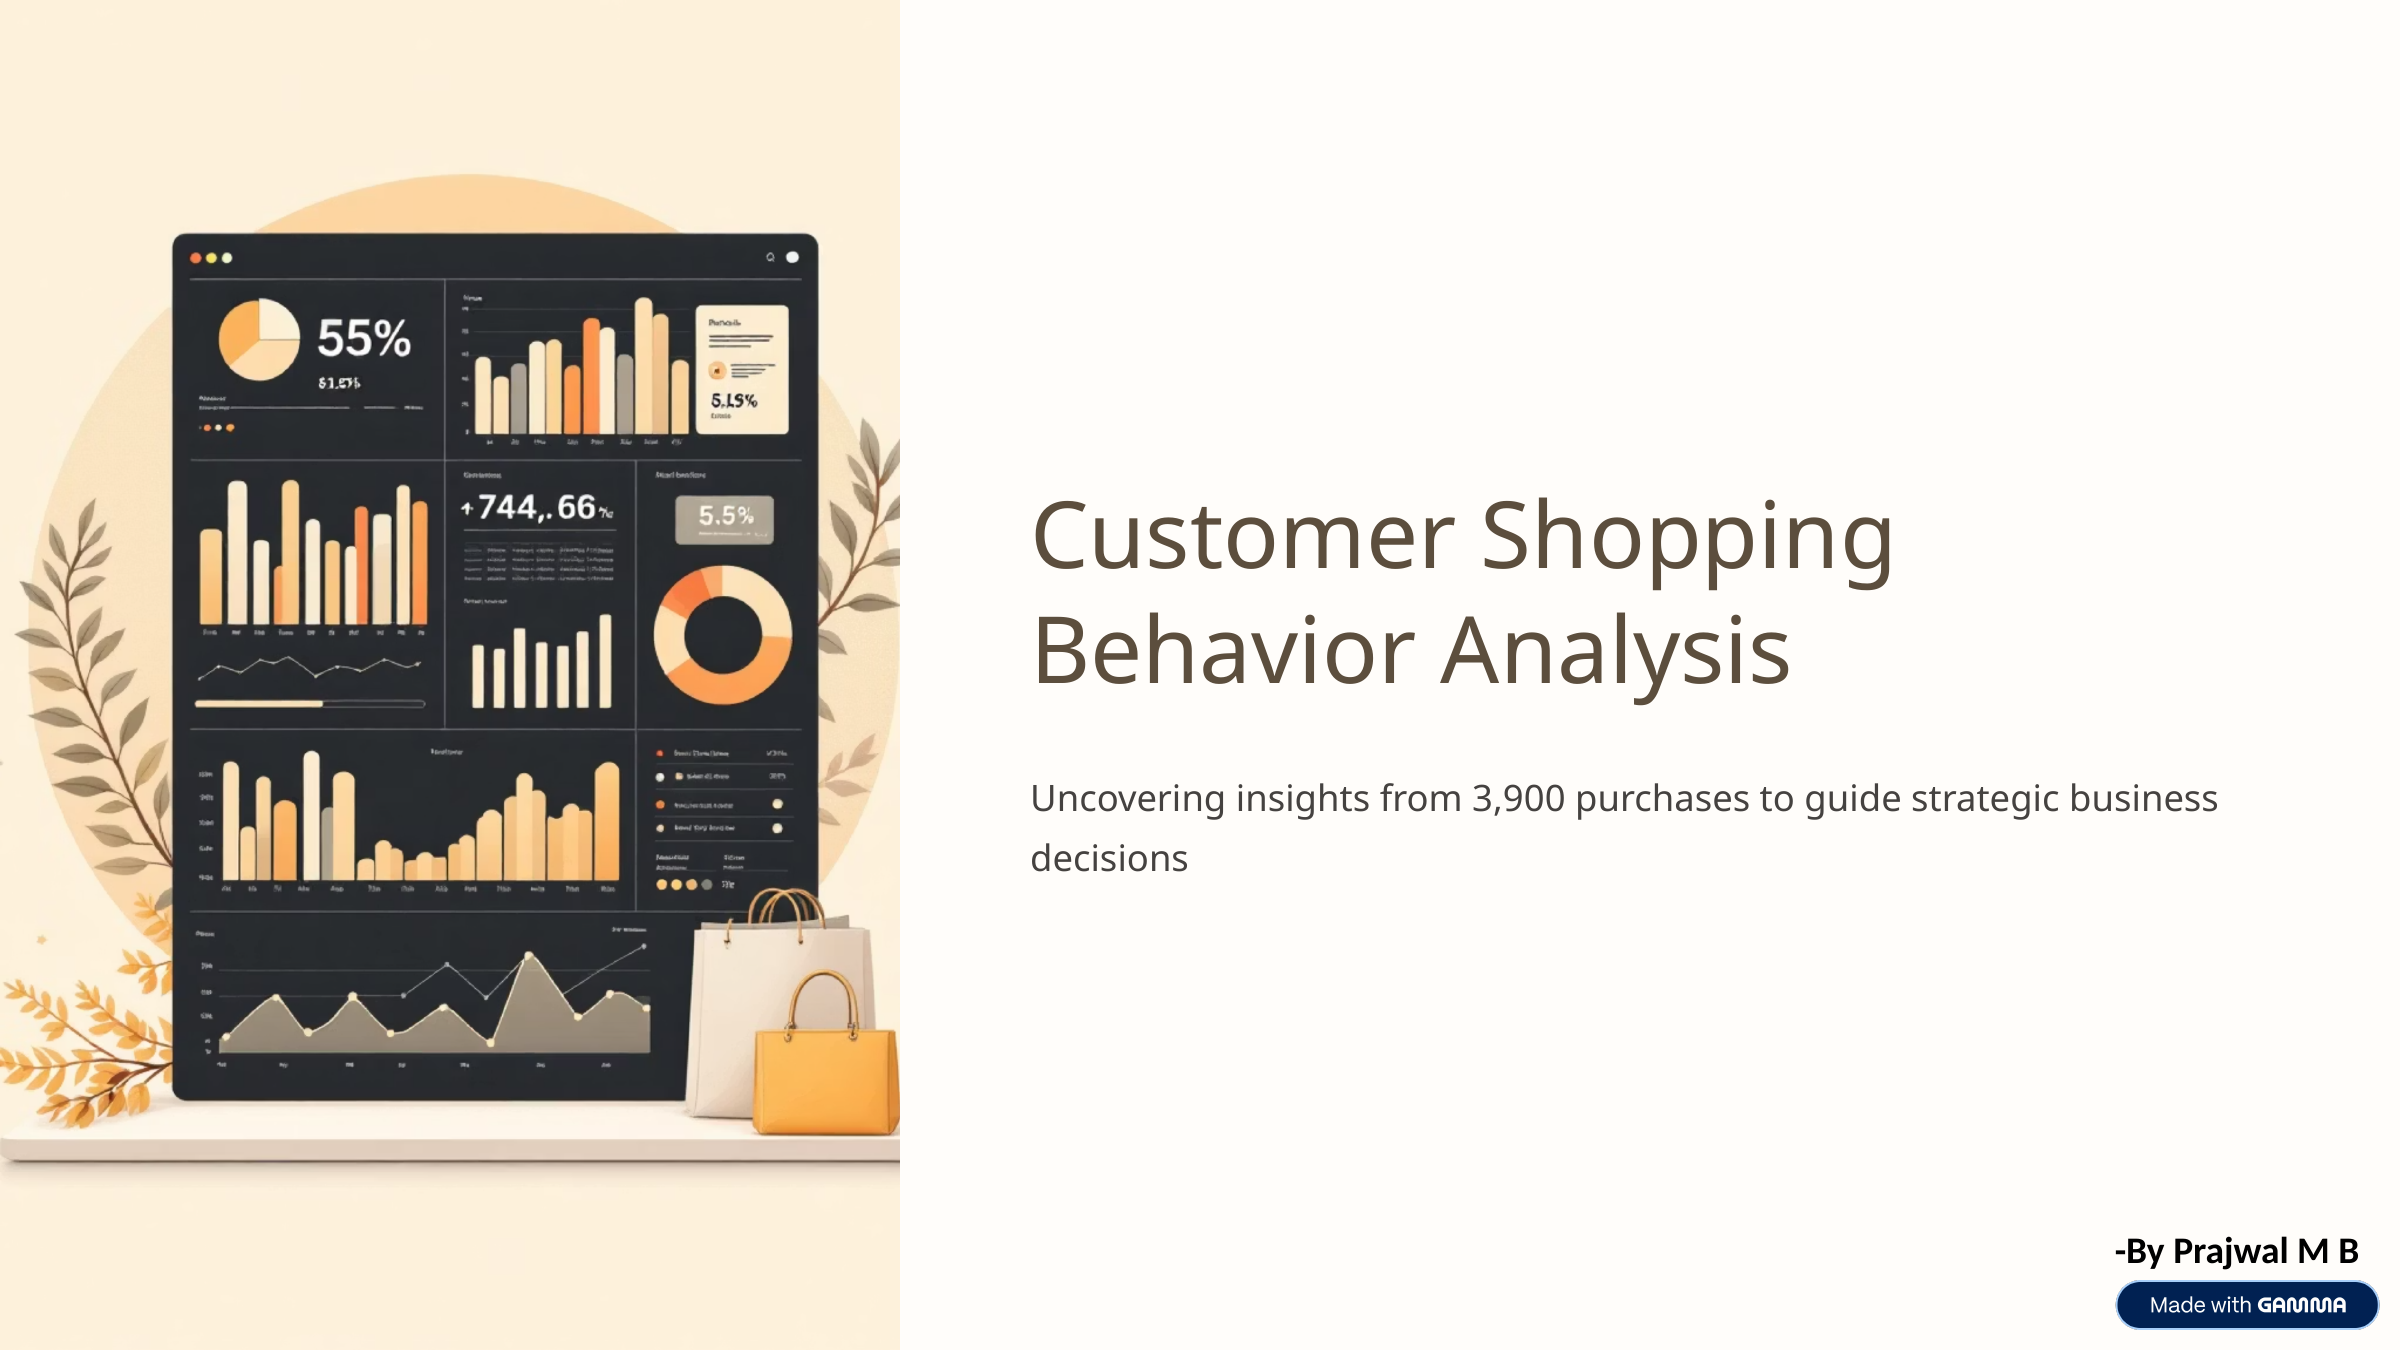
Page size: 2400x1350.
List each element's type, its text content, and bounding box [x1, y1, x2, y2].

picture [0, 0, 900, 1350]
text_box Uncovering insights from 3,900 purchases to guide strategic business decisions [1030, 759, 2270, 879]
text_box -By Prajwal M B [2100, 1219, 2380, 1279]
text_box Customer Shopping Behavior Analysis [1030, 471, 2270, 704]
picture [2106, 1271, 2389, 1339]
